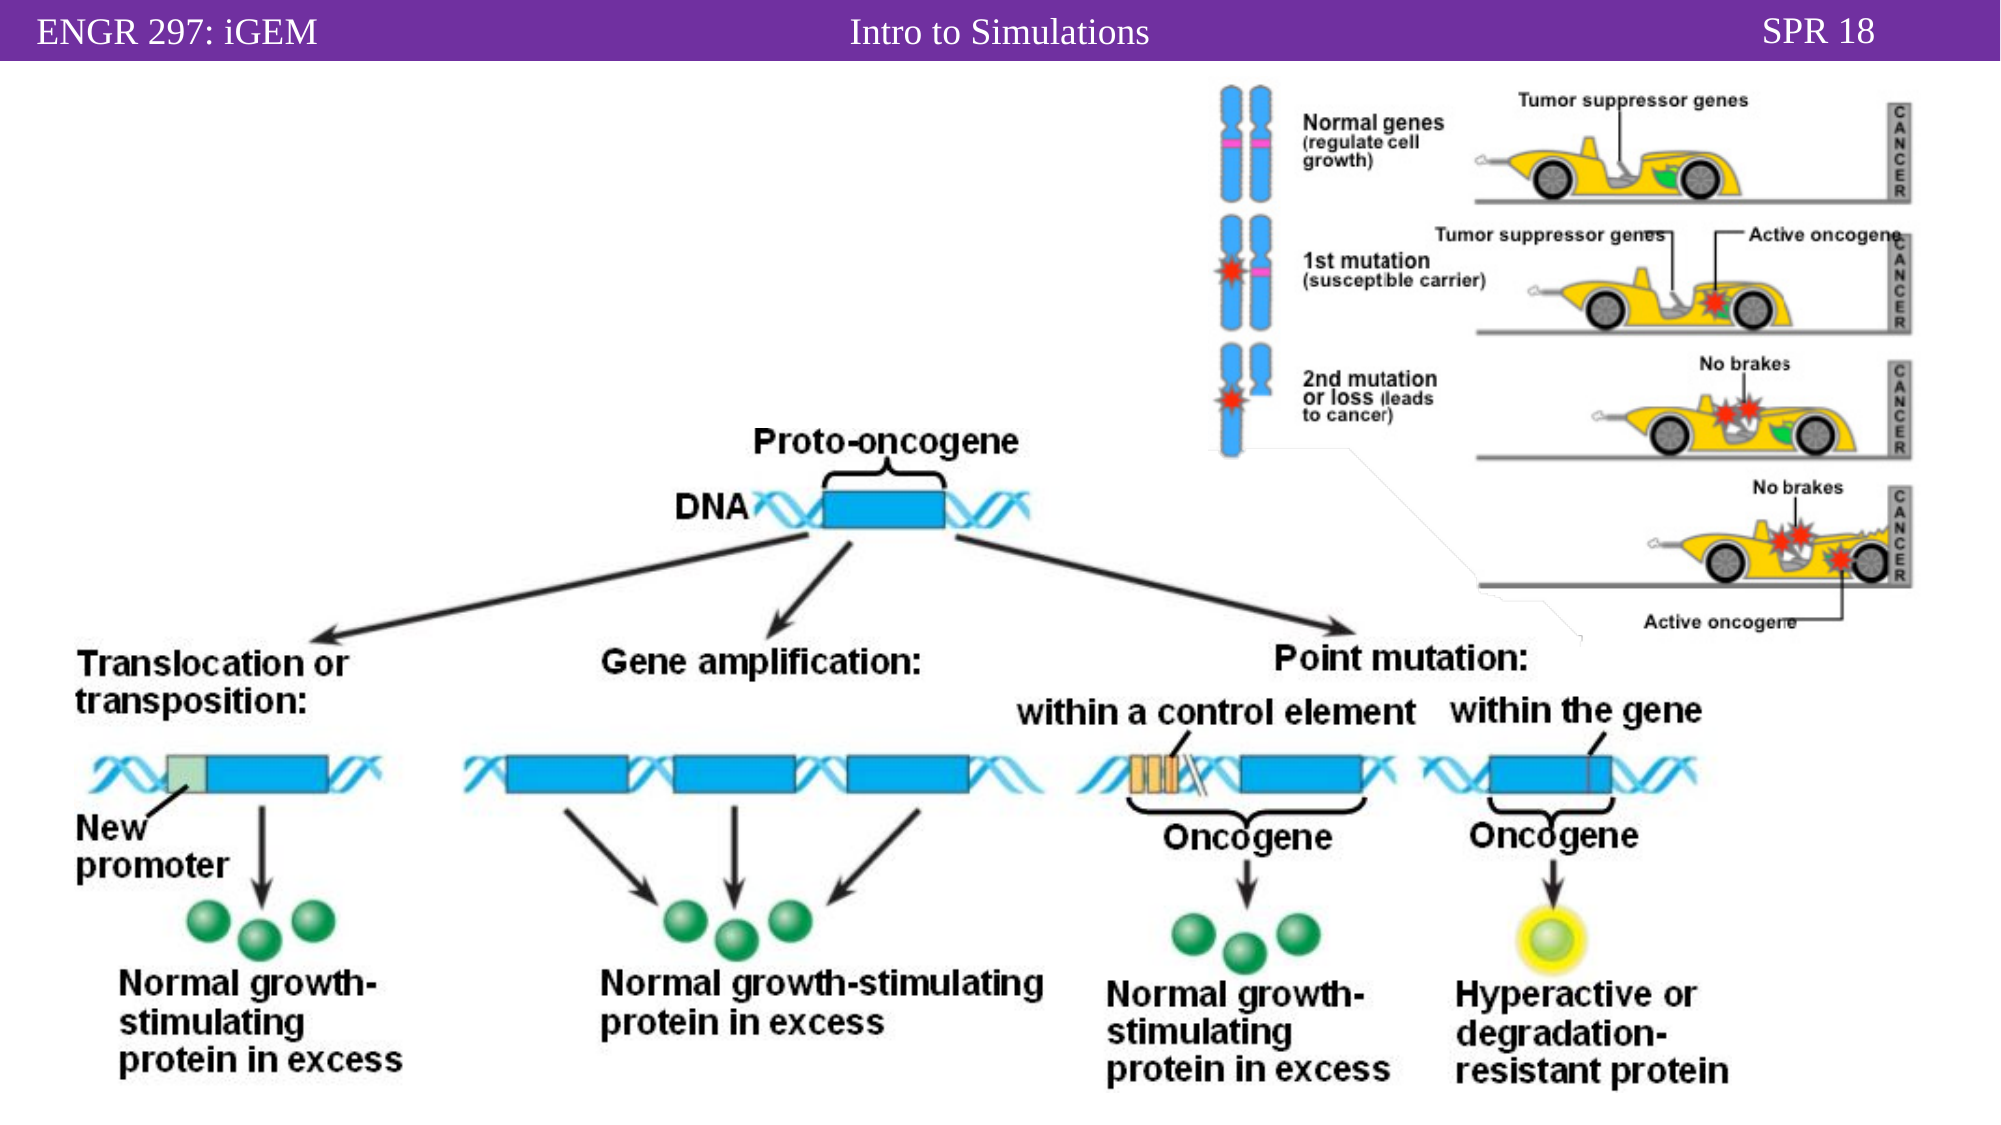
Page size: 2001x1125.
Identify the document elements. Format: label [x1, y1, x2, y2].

picture [74, 76, 1926, 1093]
